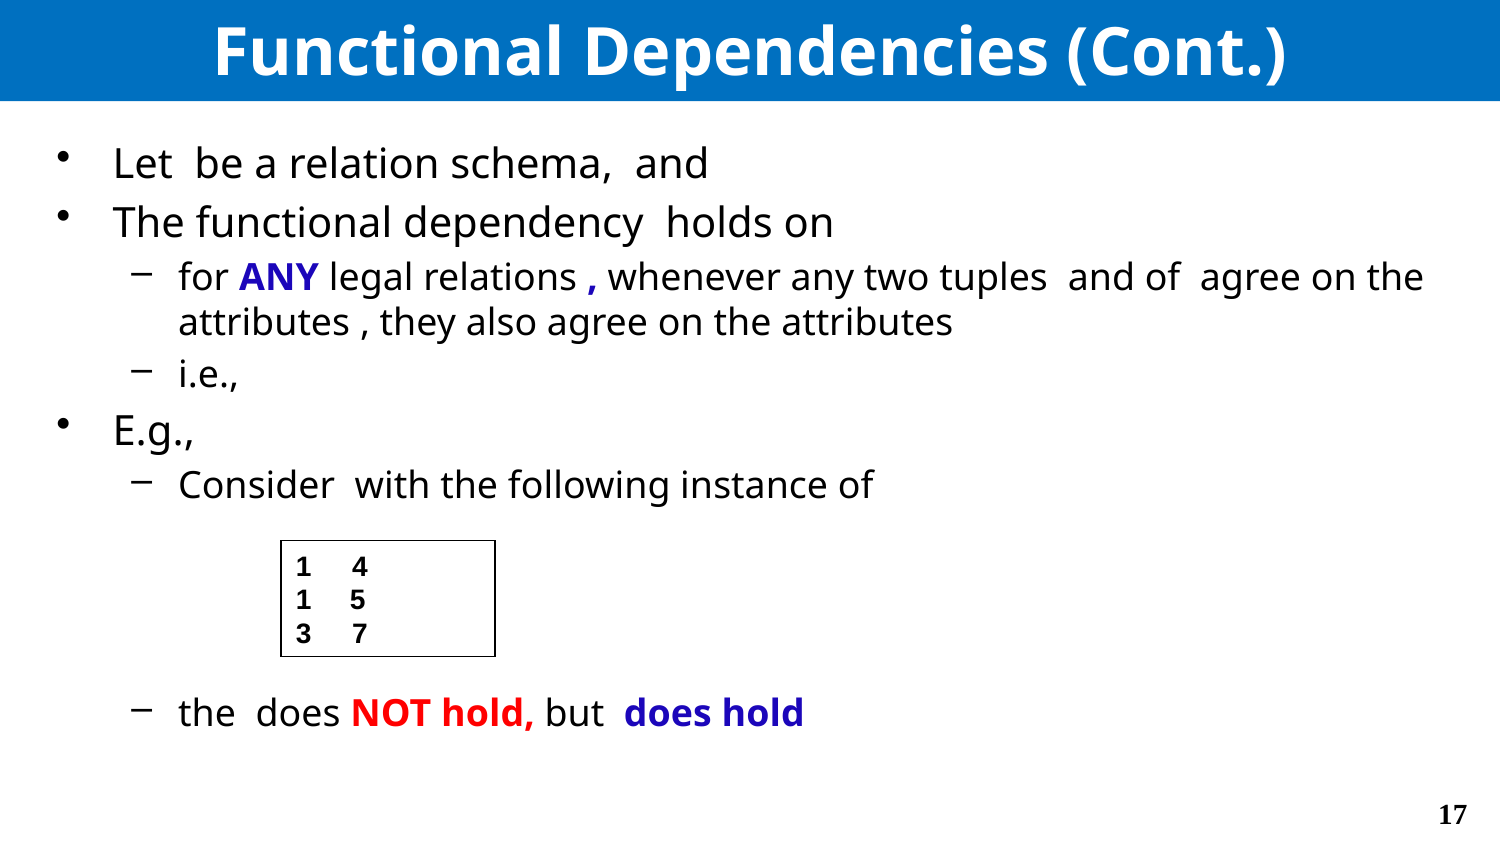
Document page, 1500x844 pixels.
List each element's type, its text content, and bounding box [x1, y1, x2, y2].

title Functional Dependencies (Cont.) [0, 0, 1500, 102]
text_box 4 1 5 3 7 [281, 540, 495, 657]
